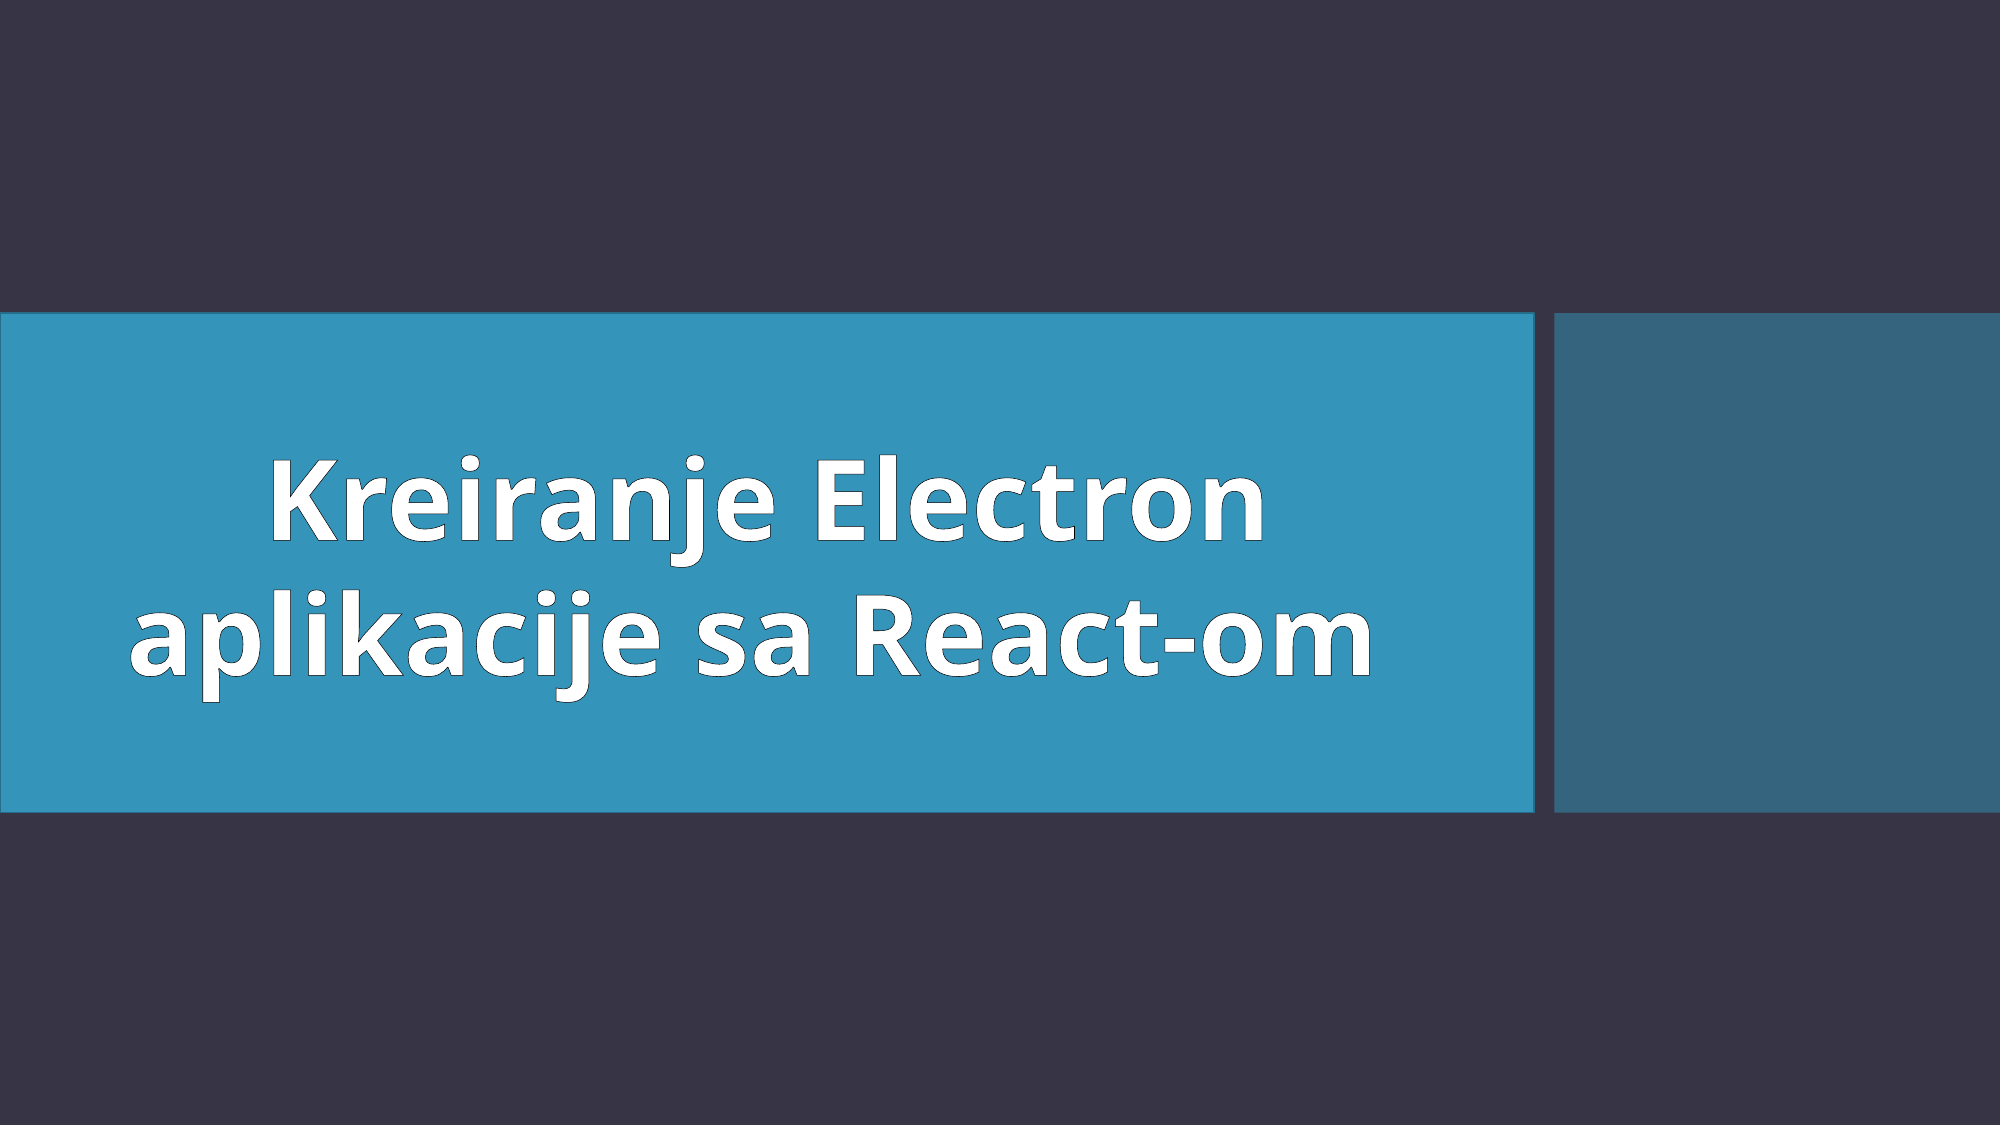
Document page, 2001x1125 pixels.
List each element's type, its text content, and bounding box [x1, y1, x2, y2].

text_box Kreiranje Electron aplikacije sa React-om [0, 312, 1535, 813]
text_box [1554, 313, 2000, 813]
